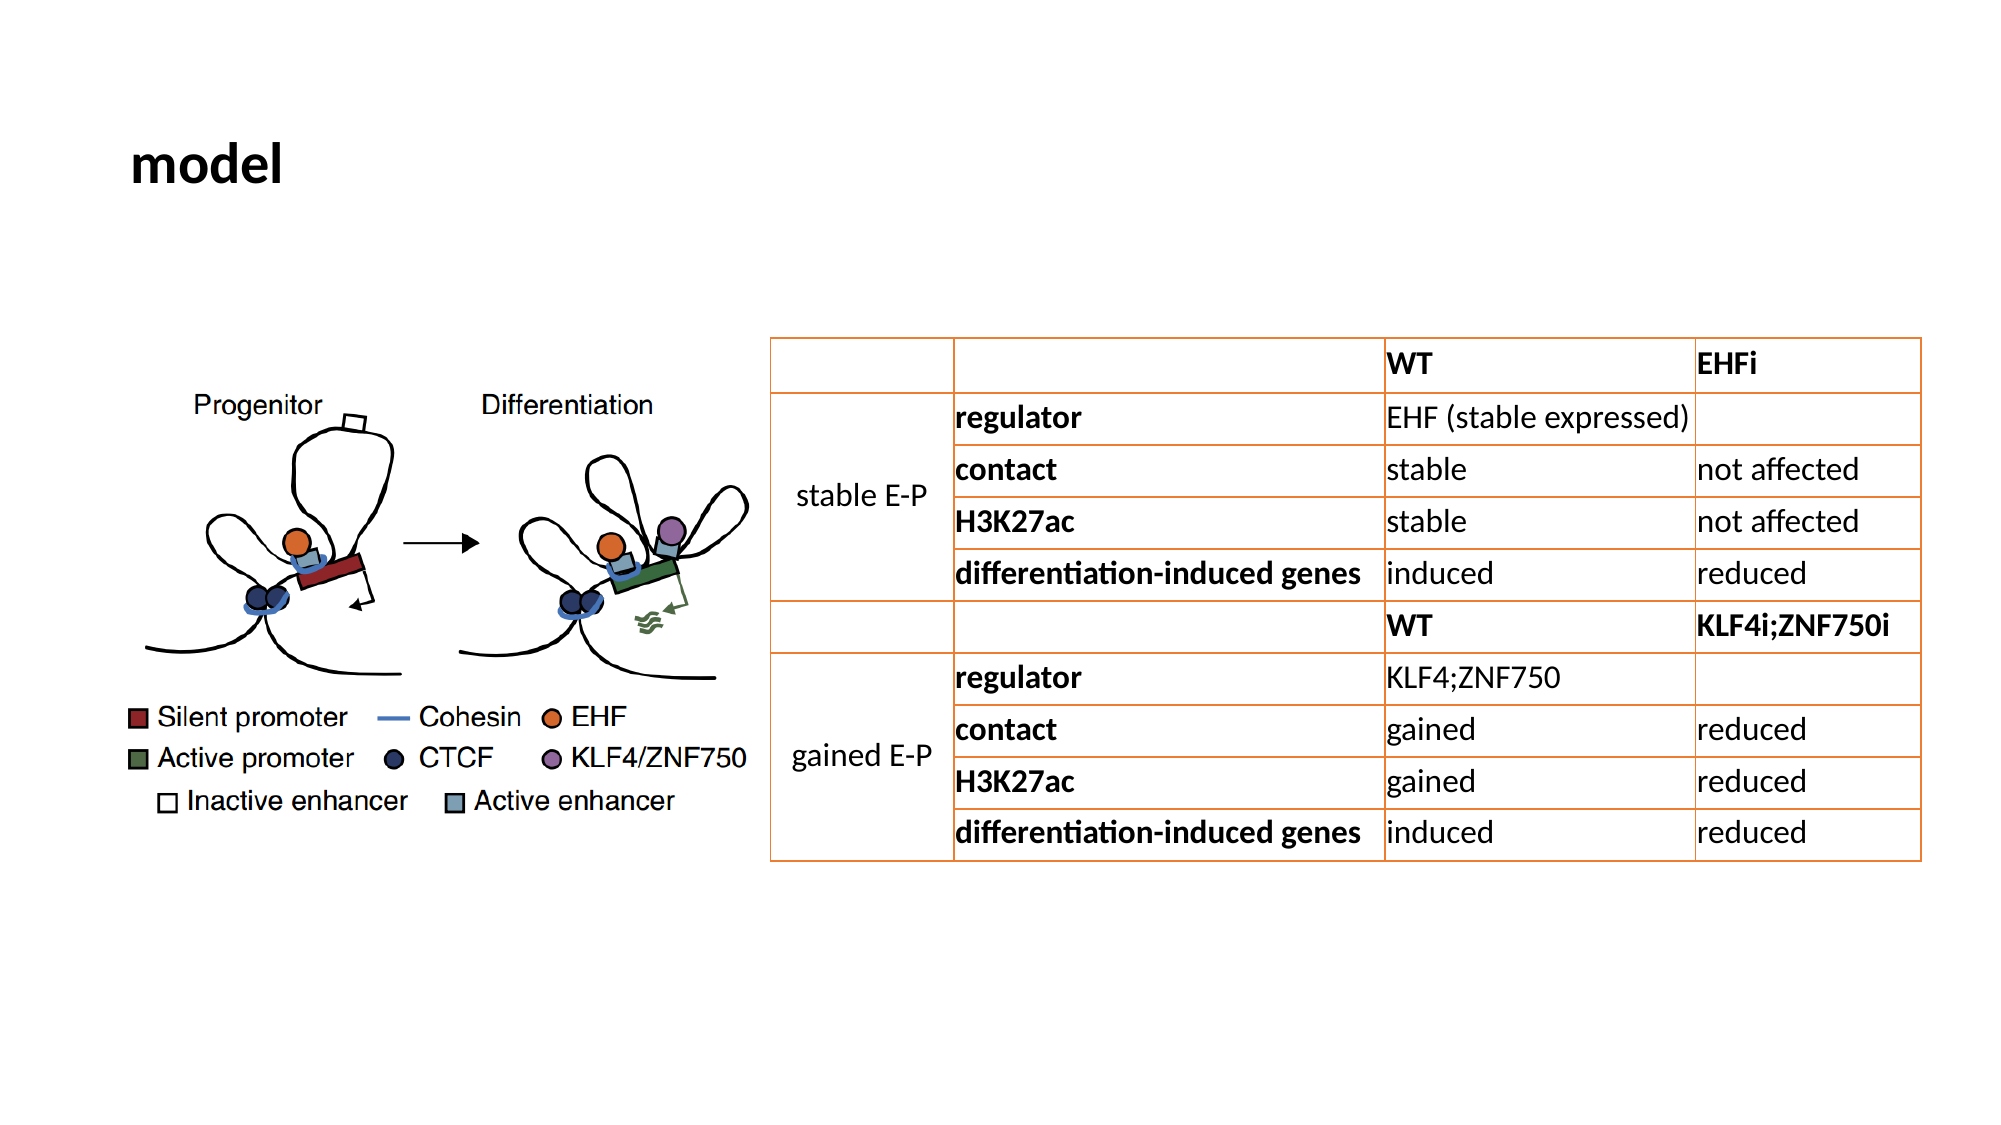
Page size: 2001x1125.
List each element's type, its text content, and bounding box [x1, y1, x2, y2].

picture [1137, 329, 1225, 398]
table_header [1225, 339, 1384, 392]
table_cell stable E-P [771, 394, 953, 600]
table_cell [1696, 654, 1920, 704]
table_cell stable [1386, 498, 1695, 548]
table_cell EHF (stable expressed) [1386, 394, 1695, 444]
table_header [955, 339, 1137, 392]
table_cell H3K27ac [955, 498, 1384, 548]
table_header [771, 339, 953, 392]
table_cell WT [1386, 602, 1695, 652]
table_cell differentiation-induced genes [955, 550, 1384, 600]
table_cell reduced [1696, 810, 1920, 860]
table_cell H3K27ac [955, 758, 1384, 808]
table_cell gained E-P [771, 654, 953, 860]
table_cell contact [955, 446, 1384, 496]
table_cell gained [1386, 758, 1695, 808]
table_cell reduced [1696, 550, 1920, 600]
table_cell reduced [1696, 706, 1920, 756]
table_cell [955, 602, 1384, 652]
table_cell regulator [955, 394, 1384, 444]
table_cell differentiation-induced genes [955, 810, 1384, 860]
table_cell stable [1386, 446, 1695, 496]
table_cell [771, 602, 953, 652]
table_cell induced [1386, 810, 1695, 860]
table_cell not affected [1696, 498, 1920, 548]
table_cell KLF4;ZNF750 [1386, 654, 1695, 704]
table_cell not affected [1696, 446, 1920, 496]
table_cell regulator [955, 654, 1384, 704]
table_header EHFi [1696, 339, 1920, 392]
table_cell induced [1386, 550, 1695, 600]
table_cell contact [955, 706, 1384, 756]
table_cell gained [1386, 706, 1695, 756]
table_cell [1696, 394, 1920, 444]
table_header WT [1386, 339, 1695, 392]
picture [37, 356, 771, 836]
text_box model [116, 118, 300, 203]
table_cell KLF4i;ZNF750i [1696, 602, 1920, 652]
table_cell reduced [1696, 758, 1920, 808]
